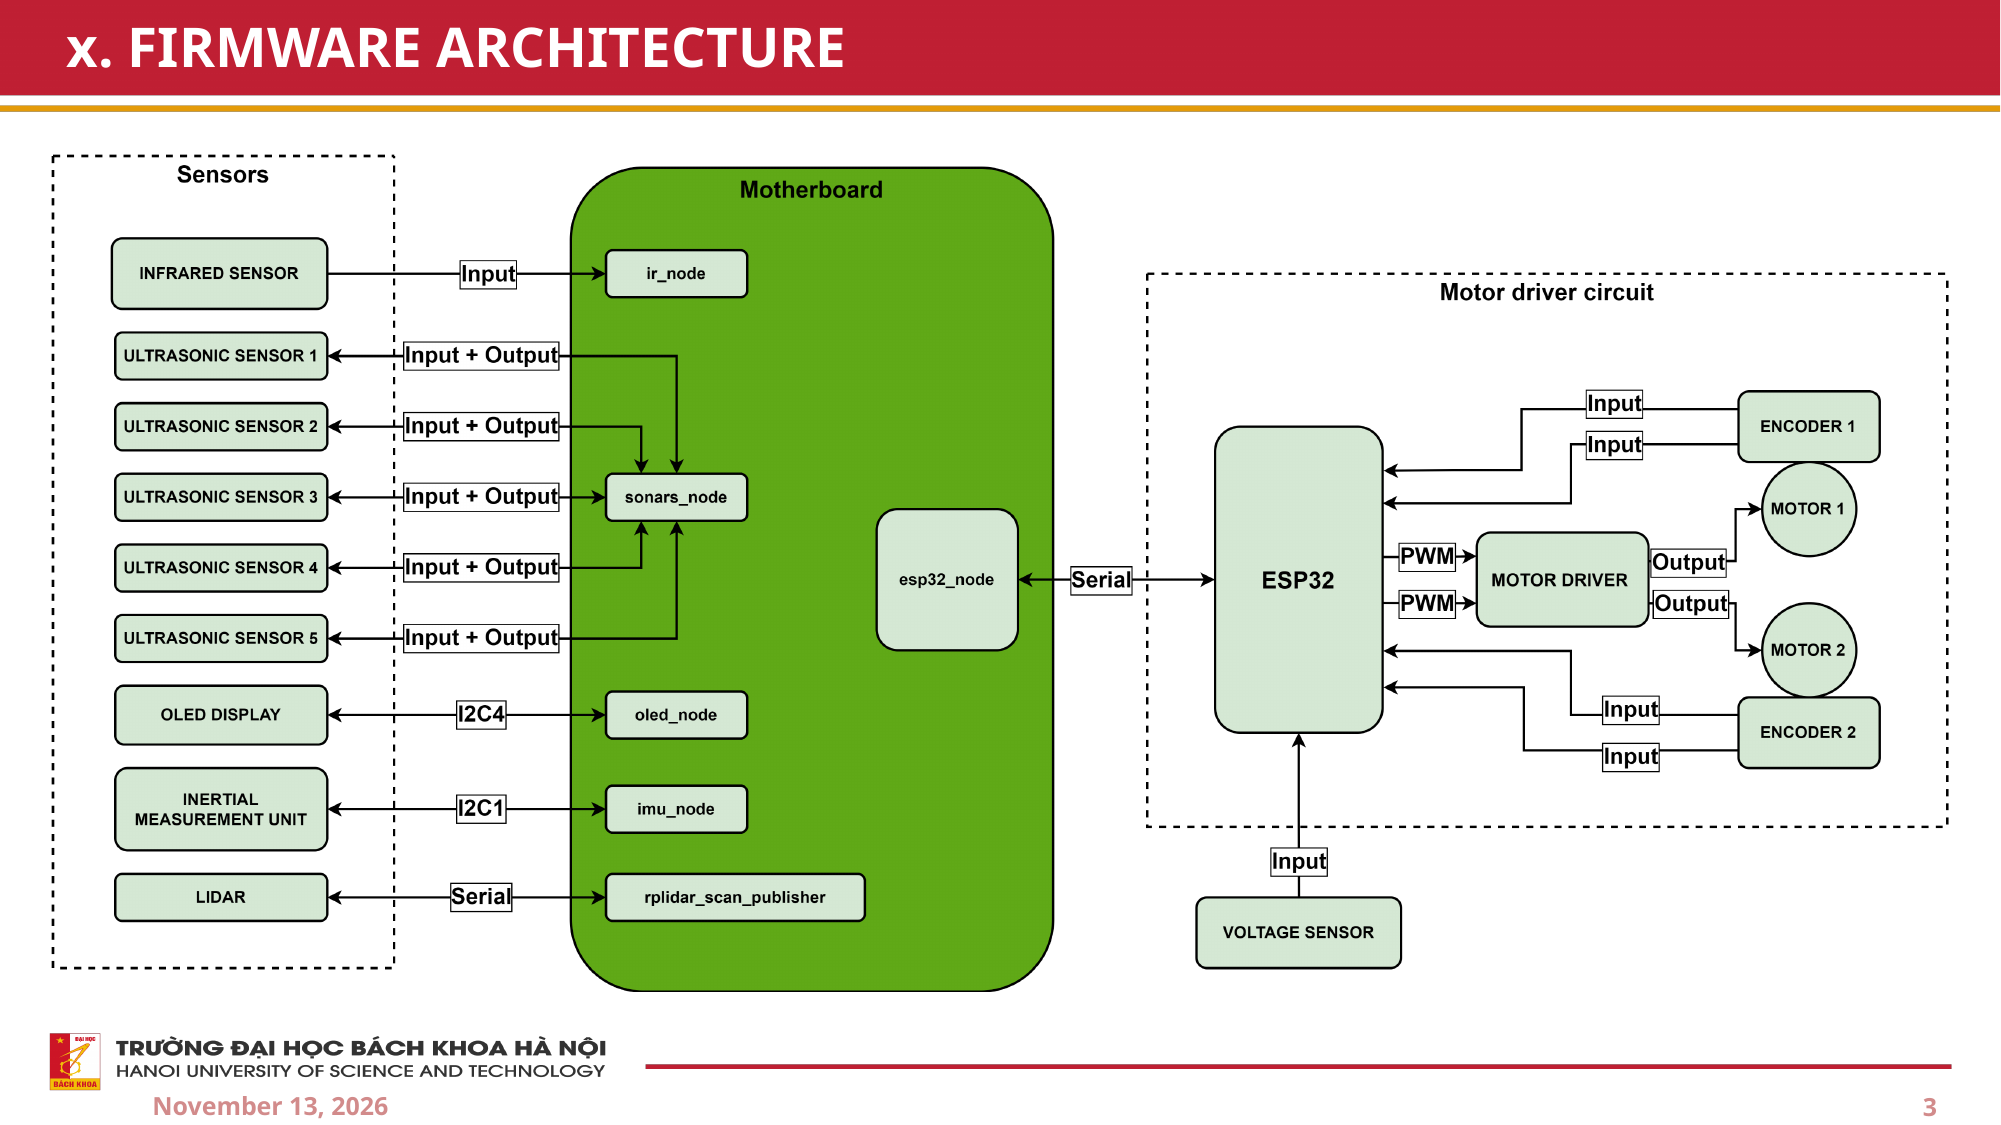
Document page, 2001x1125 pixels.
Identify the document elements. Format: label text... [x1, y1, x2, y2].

slide_number 3 [1502, 1078, 1953, 1125]
title x. FIRMWARE ARCHITECTURE [51, 12, 1949, 87]
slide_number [137, 1076, 588, 1125]
picture [0, 0, 2001, 1125]
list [51, 154, 1949, 992]
